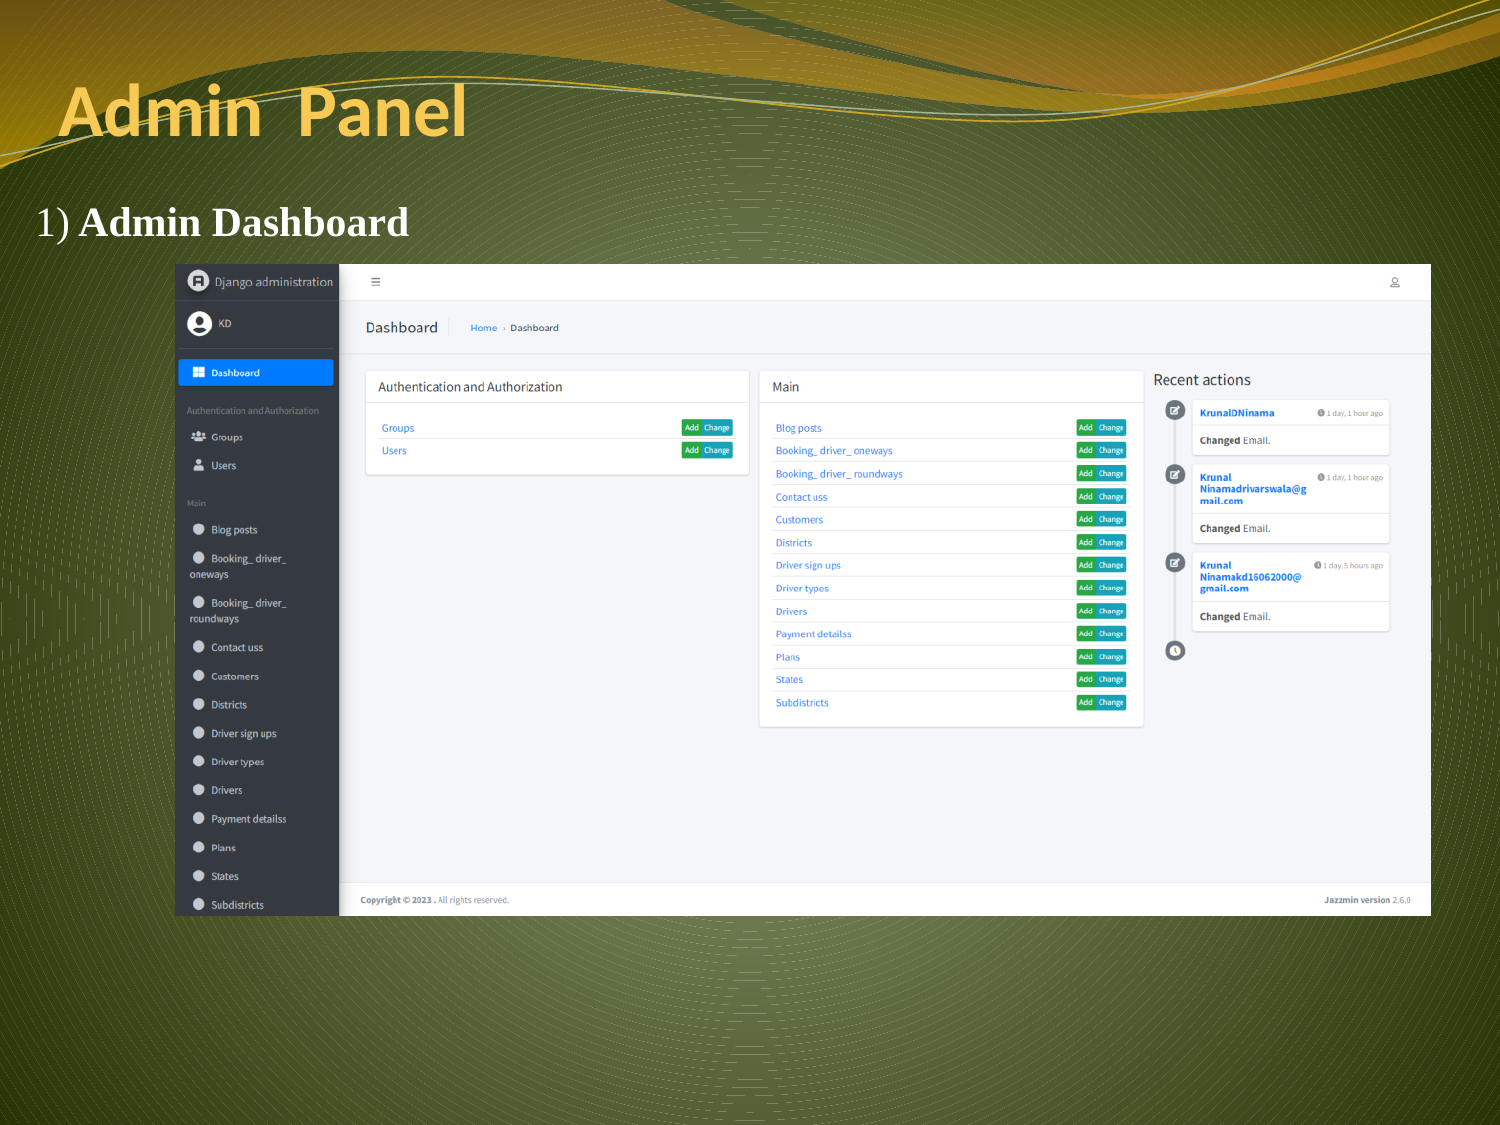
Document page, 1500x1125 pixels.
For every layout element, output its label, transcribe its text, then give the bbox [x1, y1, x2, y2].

title Admin Panel [58, 0, 1347, 242]
picture [175, 263, 1431, 916]
subtitle 1) Admin Dashboard [35, 187, 1324, 475]
